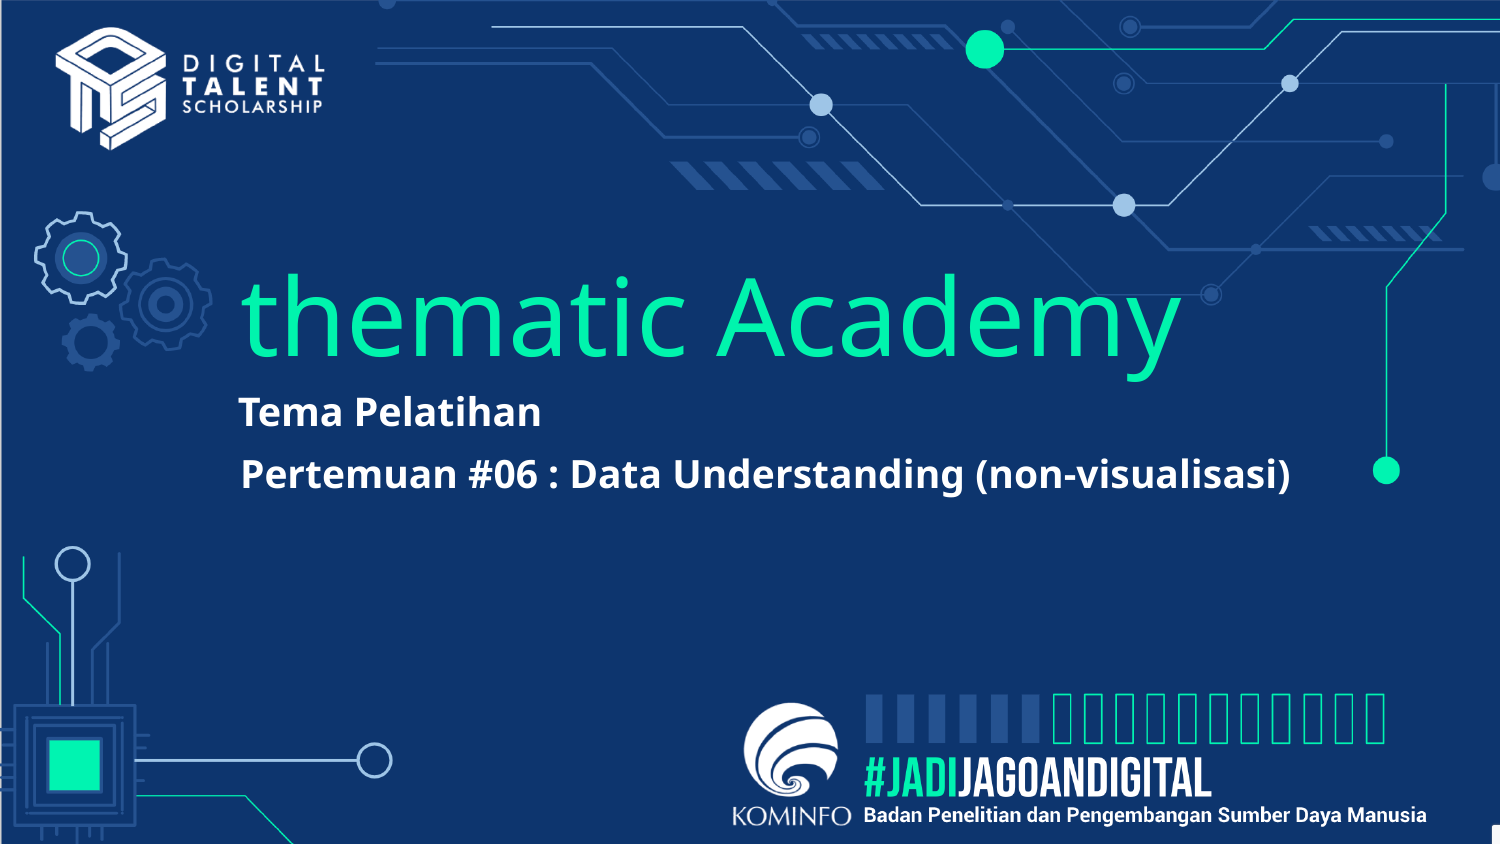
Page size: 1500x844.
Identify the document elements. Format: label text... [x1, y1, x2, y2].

subtitle Pertemuan #06 : Data Understanding (non-visualisasi) [224, 431, 1355, 517]
title thematic Academy [225, 214, 1394, 403]
picture [0, 0, 1500, 844]
subtitle Tema Pelatihan [222, 369, 806, 454]
